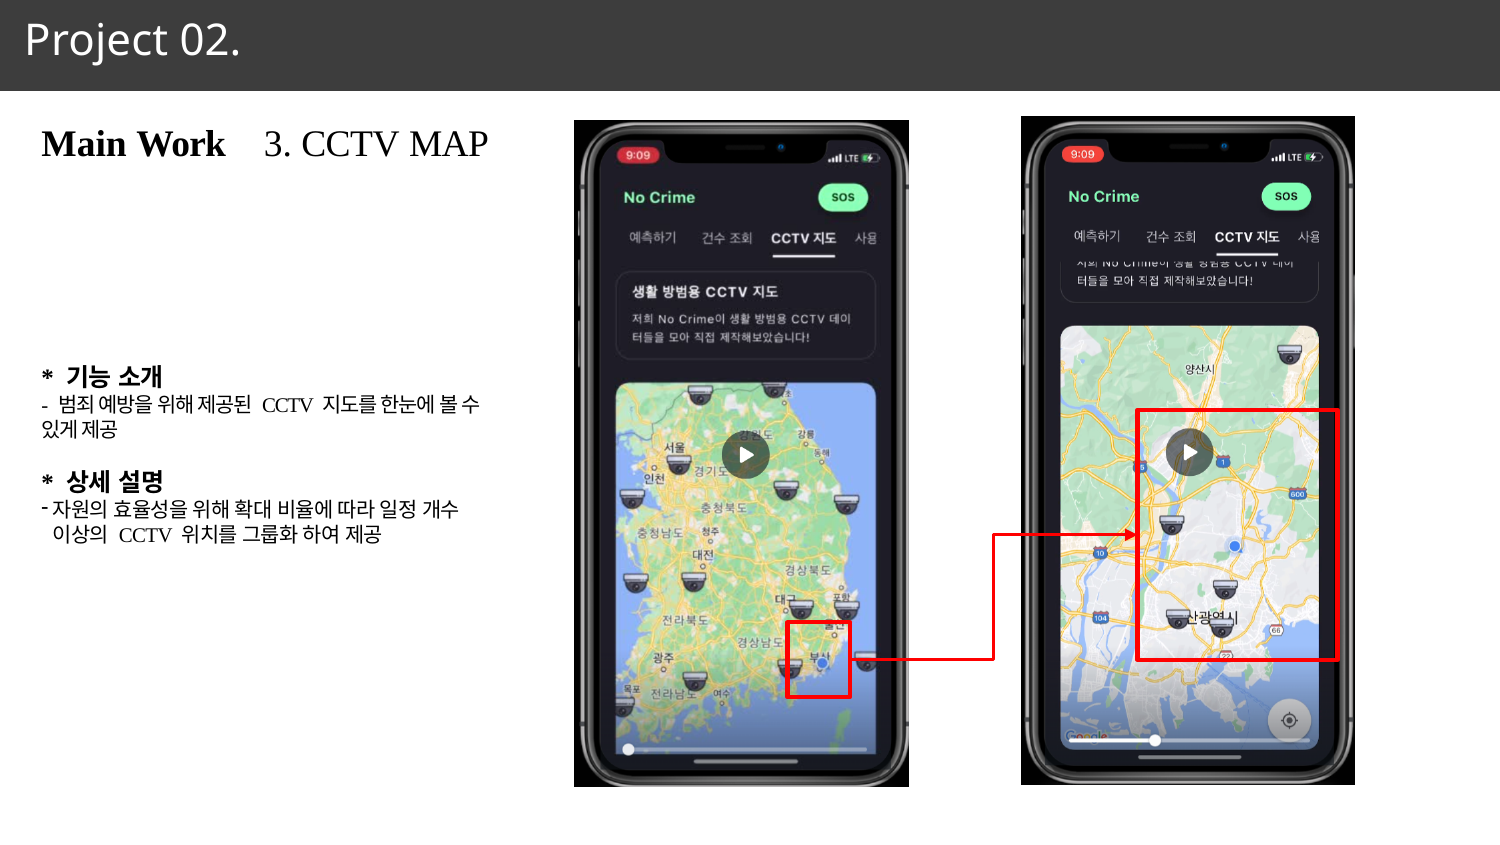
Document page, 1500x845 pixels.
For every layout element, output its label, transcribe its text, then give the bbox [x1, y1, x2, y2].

picture [1021, 116, 1355, 786]
picture [574, 120, 909, 787]
text_box * 기능 소개 - 범죄 예방을 위해 제공된 CCTV 지도를 한눈에 볼 수 있게 제공 * 상세 설명 자원의 효율성을 위해 확대 비율에 따라 일정 개수 이상의 CCTV 위치를 그룹화 하여 제공 [39, 359, 501, 547]
text_box Main Work [39, 116, 230, 164]
text_box 3. CCTV MAP [261, 116, 490, 164]
title Project 02. [22, 9, 288, 153]
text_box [849, 534, 1138, 661]
